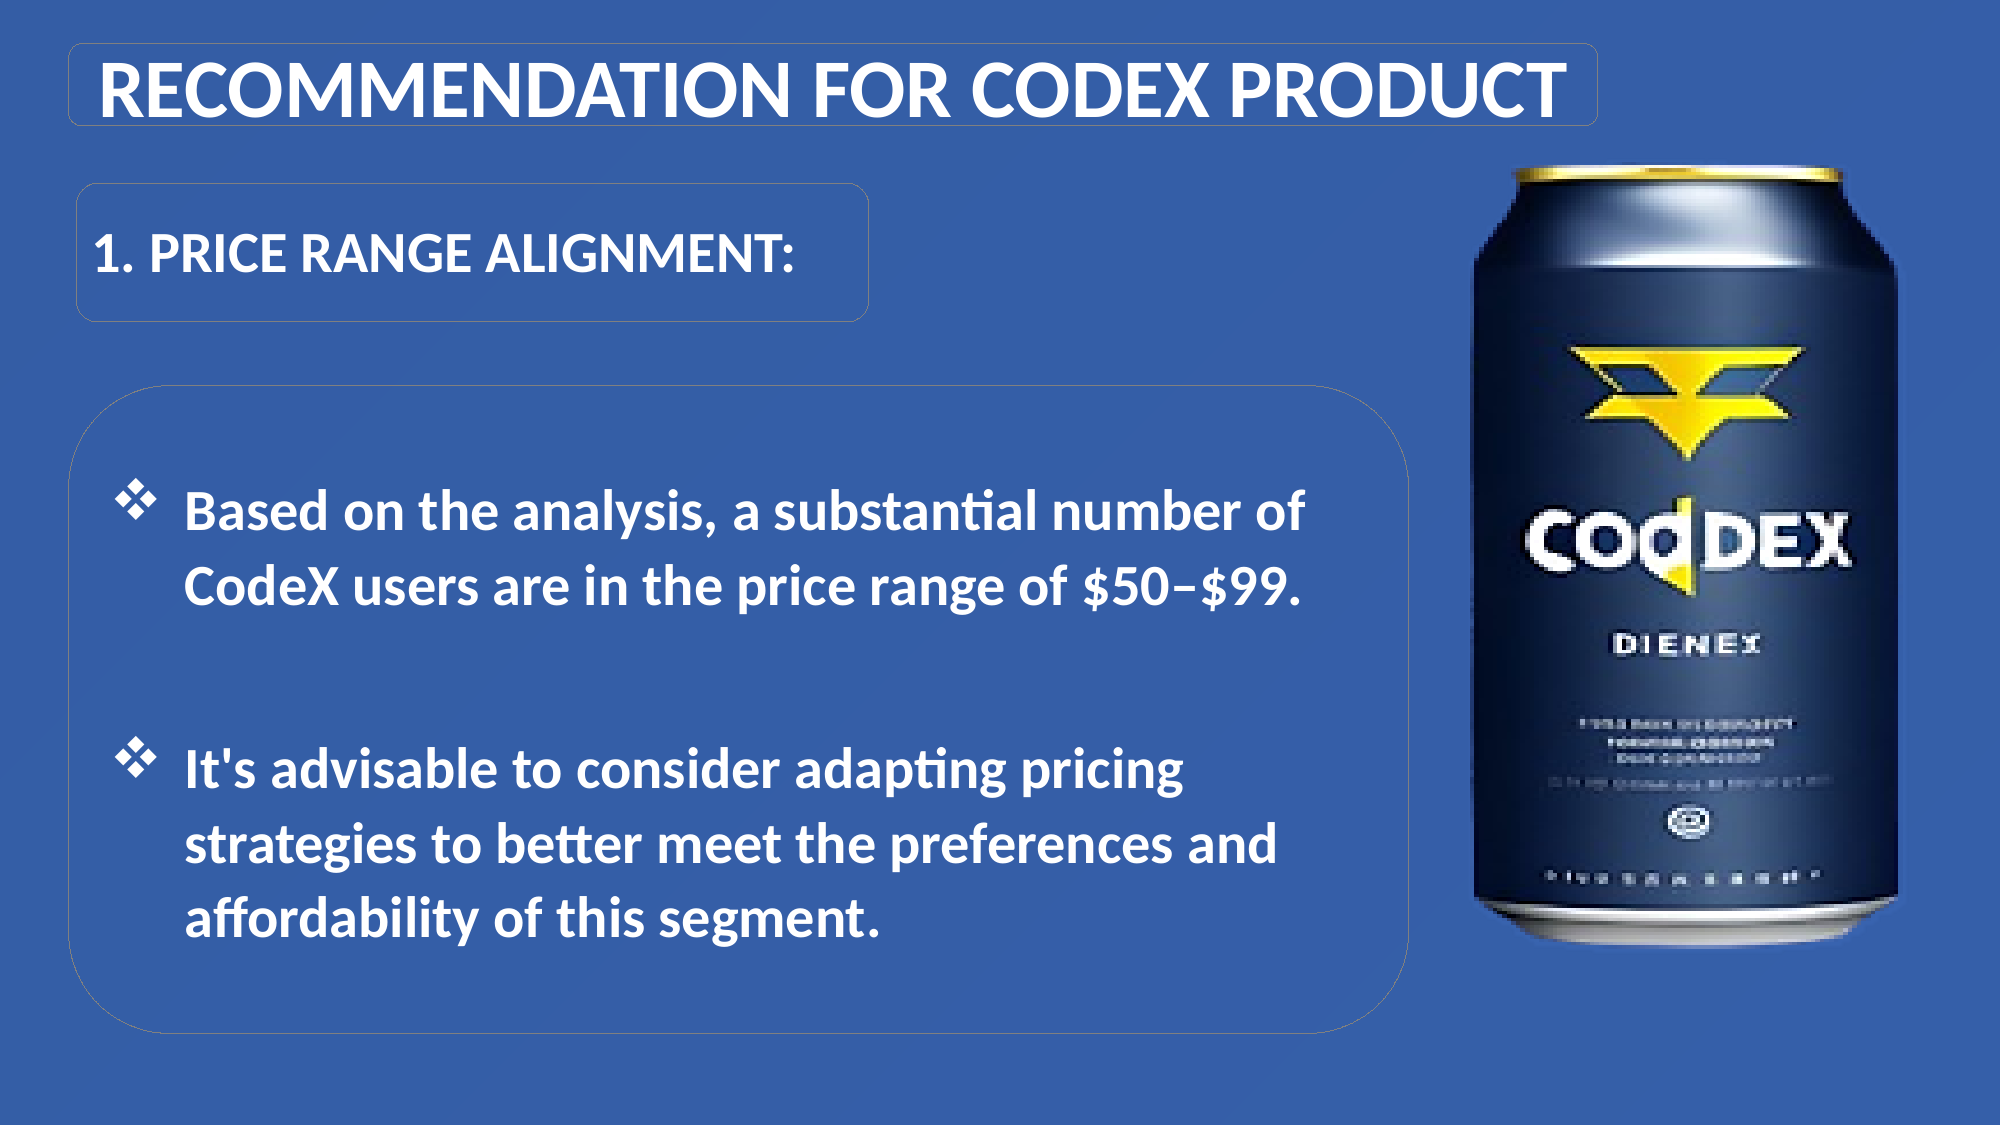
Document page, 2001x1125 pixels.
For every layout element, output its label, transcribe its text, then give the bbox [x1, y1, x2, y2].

text_box [75, 181, 870, 323]
text_box [67, 384, 1403, 1035]
text_box RECOMMENDATION FOR CODEX PRODUCT [67, 42, 1599, 127]
picture [1369, 107, 2000, 970]
text_box 1. PRICE RANGE ALIGNMENT: [76, 201, 1096, 292]
